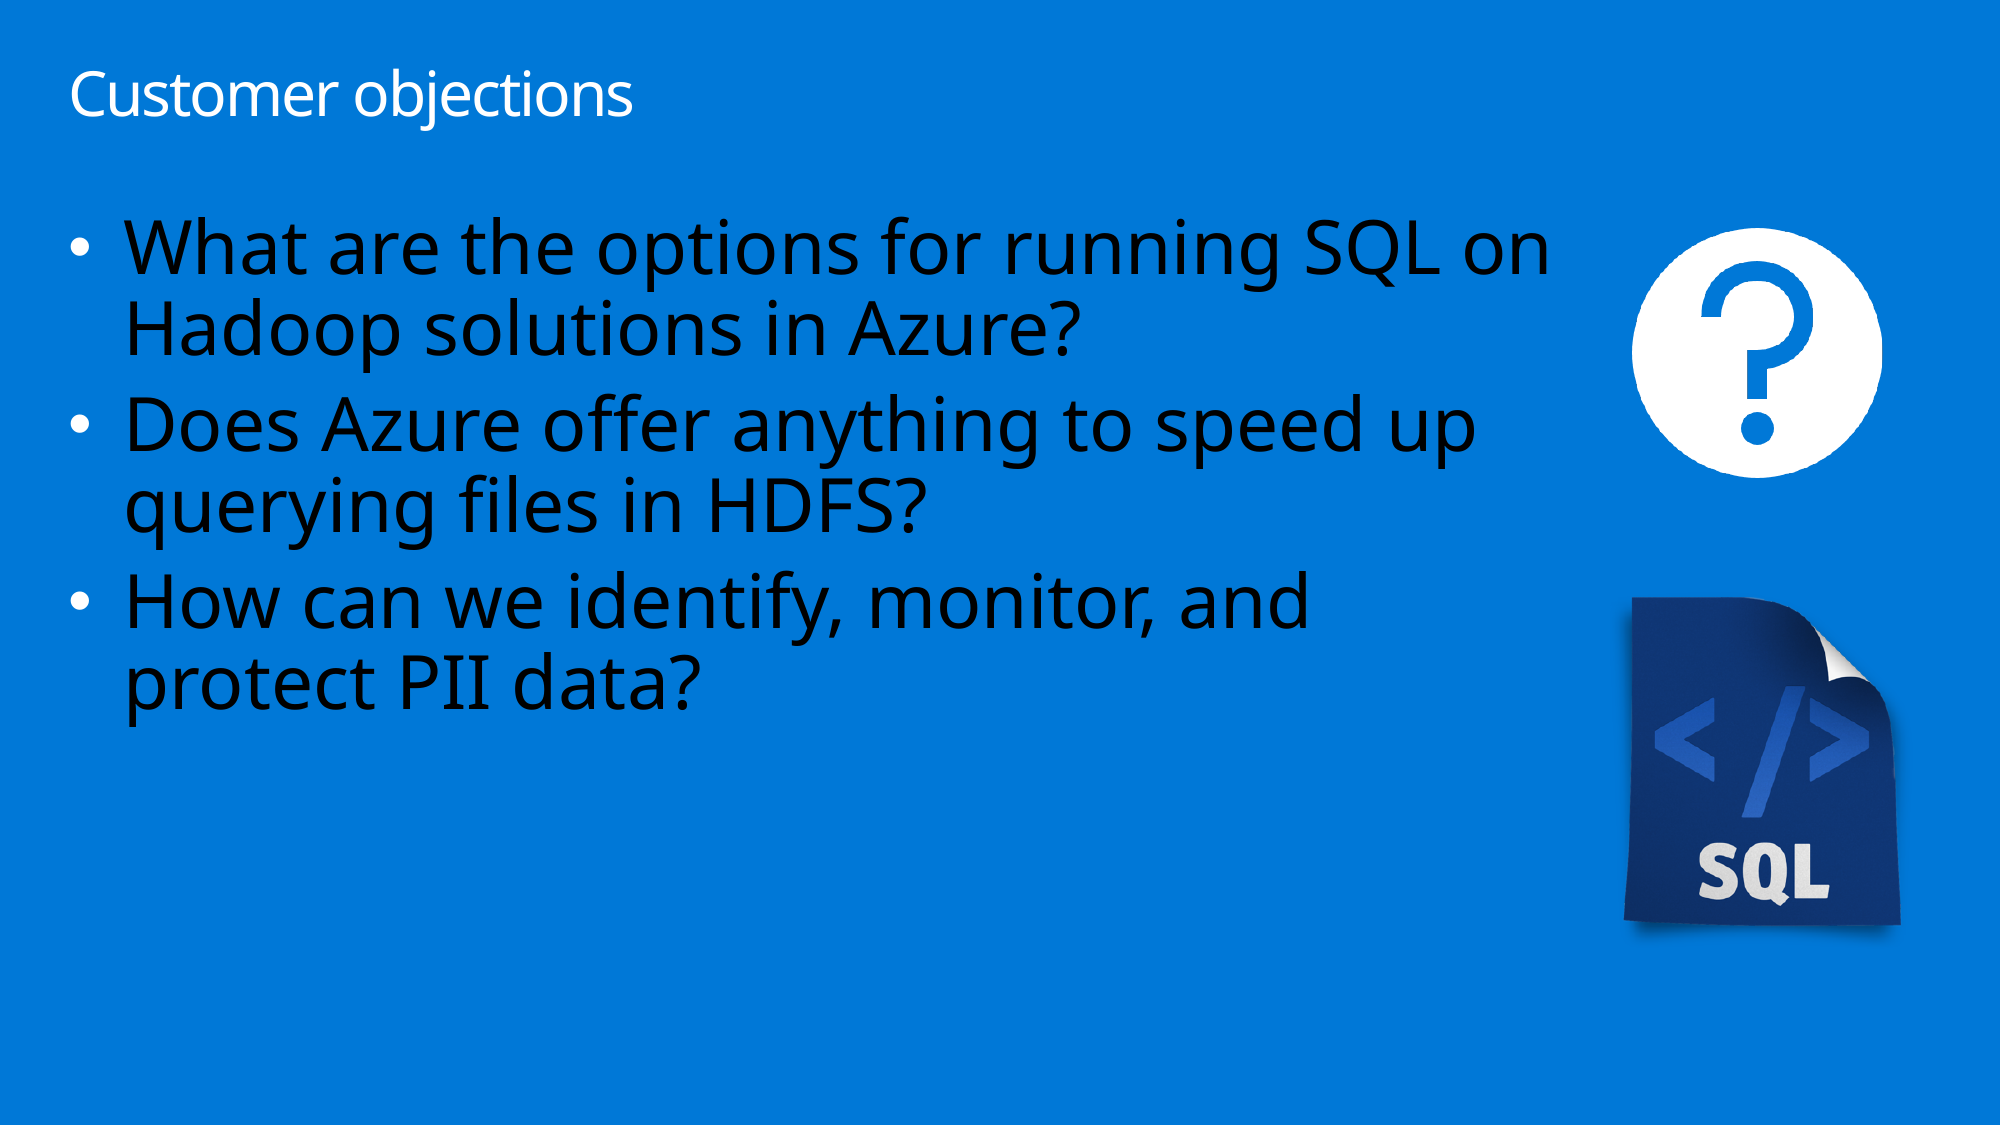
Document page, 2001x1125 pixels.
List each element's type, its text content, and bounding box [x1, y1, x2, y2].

picture [1599, 194, 1916, 511]
picture [1544, 550, 1971, 978]
list What are the options for running SQL on Hadoop solutions in Azure? Does Azure offer anything to speed up querying files in HDFS? How can we identify, monitor, and protect PII data? [44, 195, 1600, 1073]
title Customer objections [44, 47, 1957, 196]
